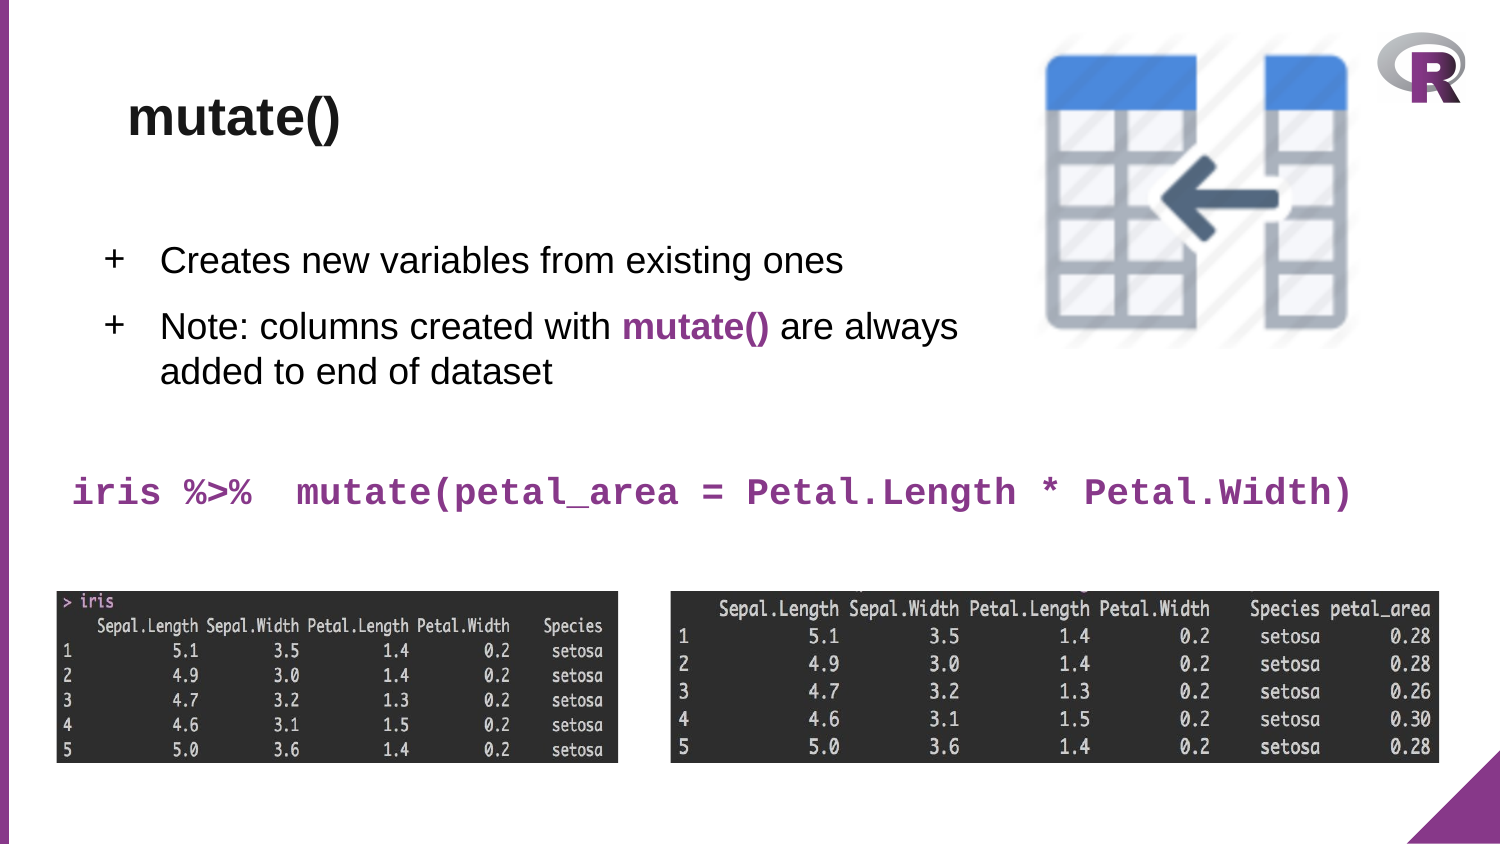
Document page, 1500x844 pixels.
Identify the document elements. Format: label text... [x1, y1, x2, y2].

text_box [670, 591, 1440, 763]
picture [1012, 32, 1375, 349]
text_box [1377, 32, 1466, 103]
title mutate() [125, 79, 368, 149]
text_box [56, 591, 619, 763]
text_box iris %>% mutate(petal_area = Petal.Length * Petal.Width) [56, 451, 1444, 544]
text_box Creates new variables from existing ones Note: columns created with mutate() are always added to end of dataset [84, 227, 1059, 451]
